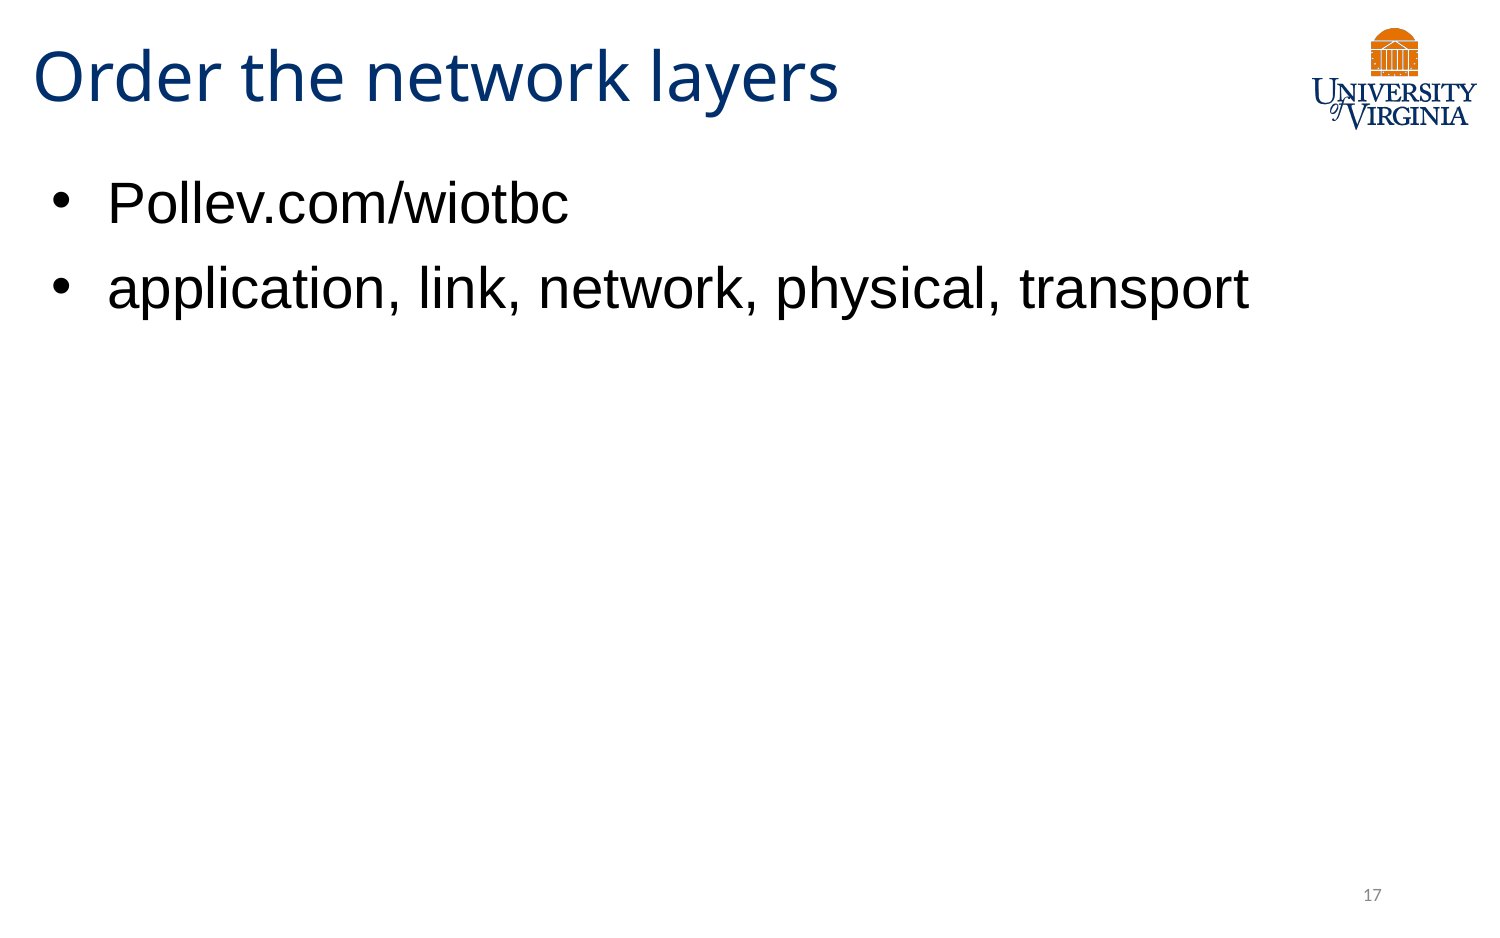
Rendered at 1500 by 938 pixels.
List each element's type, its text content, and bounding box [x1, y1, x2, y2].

picture [1312, 28, 1477, 130]
list Pollev.com/wiotbc application, link, network, physical, transport [17, 157, 1483, 845]
slide_number 17 [1059, 868, 1397, 919]
title Order the network layers [17, 14, 1297, 145]
